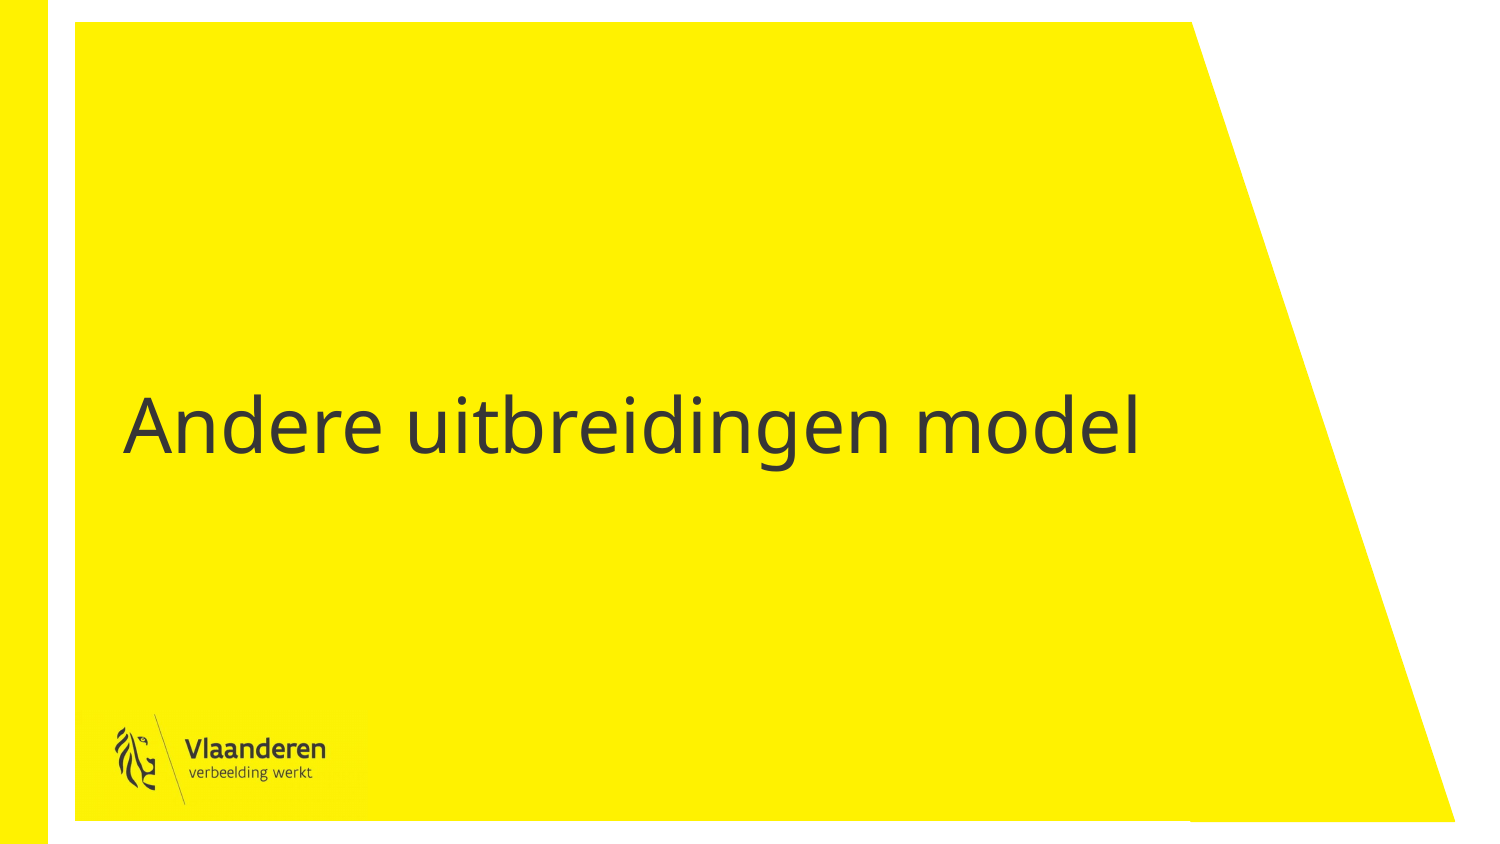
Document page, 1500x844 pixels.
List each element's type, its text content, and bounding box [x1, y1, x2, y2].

picture [74, 710, 368, 821]
text_box Andere uitbreidingen model [75, 0, 1191, 844]
text_box [1191, 22, 1455, 822]
